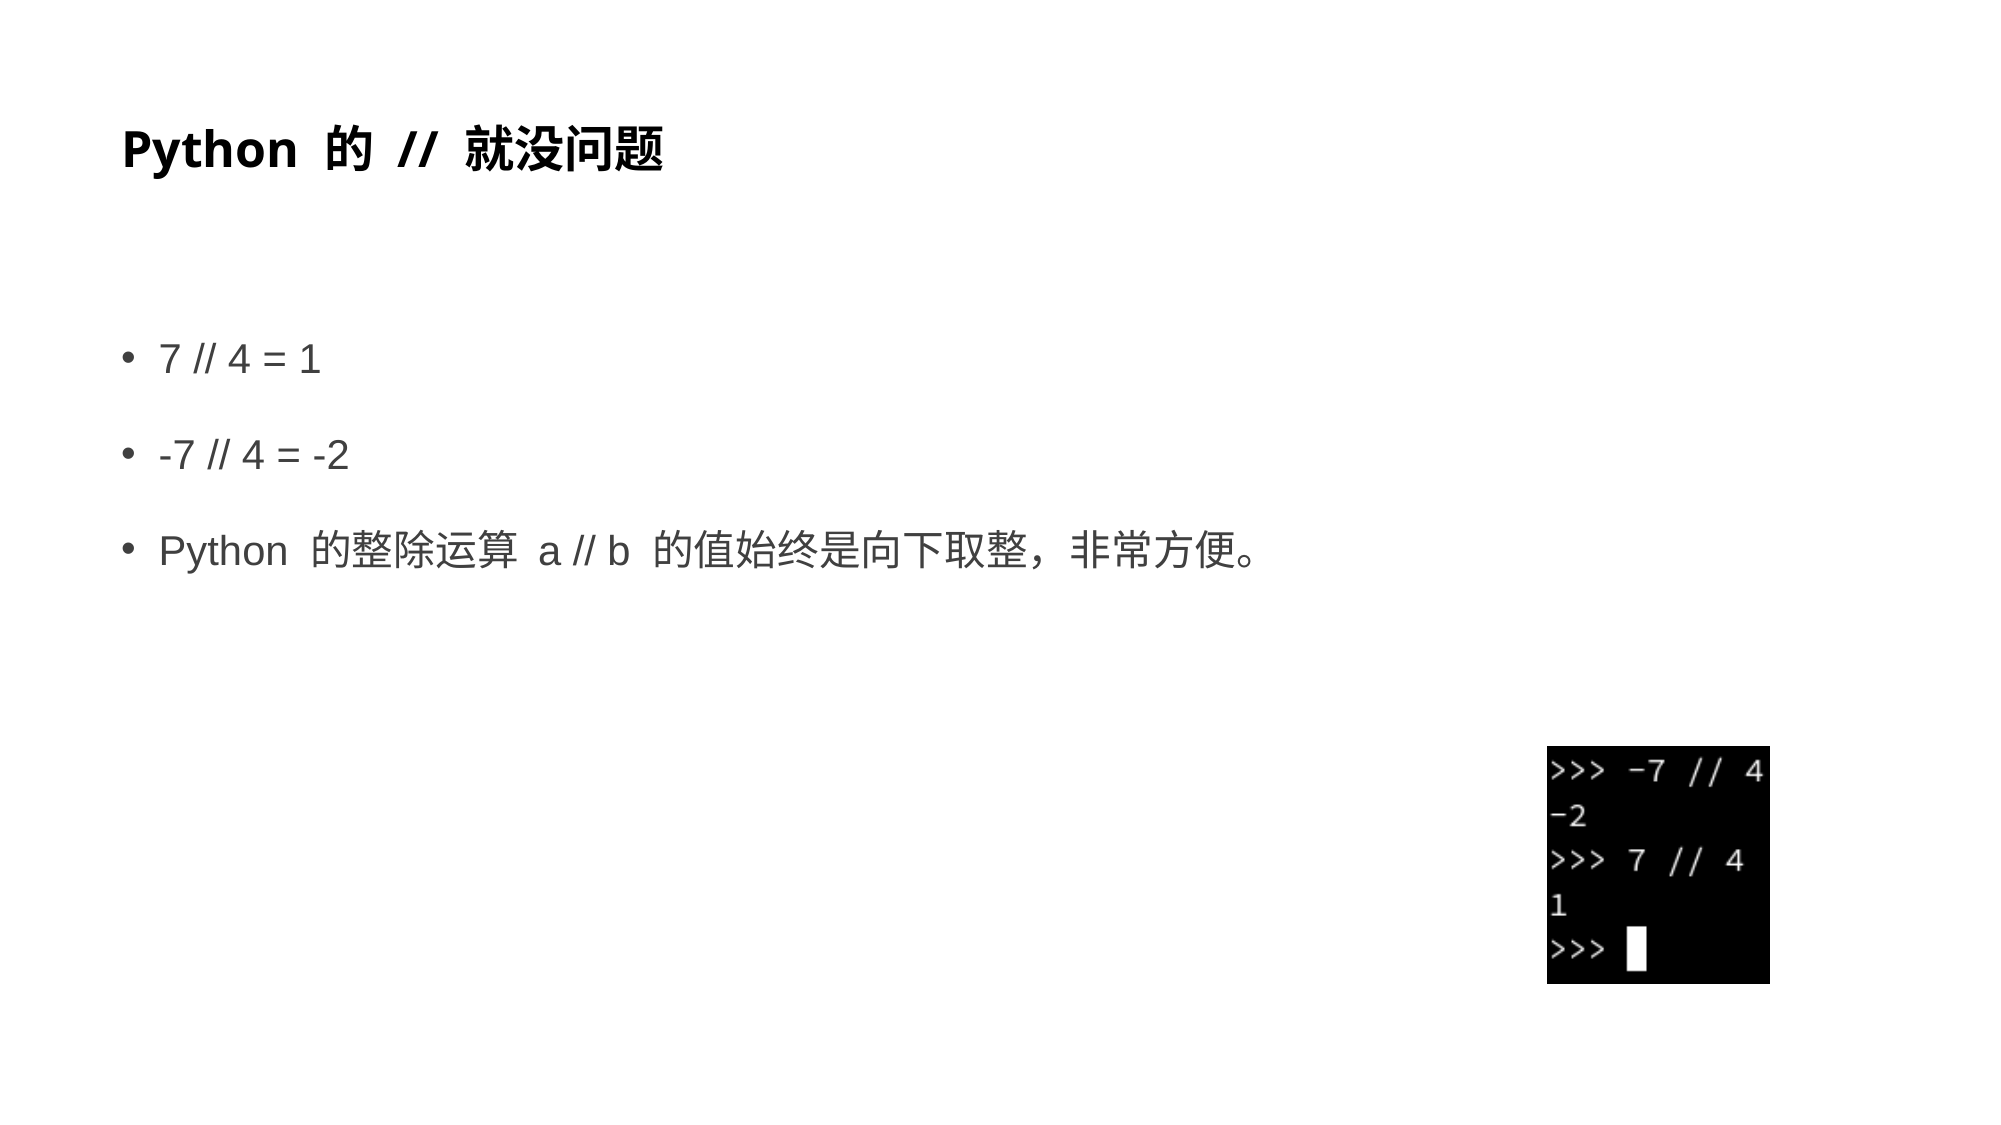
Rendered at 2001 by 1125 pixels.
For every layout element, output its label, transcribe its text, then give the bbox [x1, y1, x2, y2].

title Python 的 // 就没问题 [106, 42, 1832, 260]
list 7 // 4 = 1 -7 // 4 = -2 Python 的整除运算 a // b 的值始终是向下取整，非常方便。 [106, 299, 1912, 1014]
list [1546, 746, 1770, 984]
